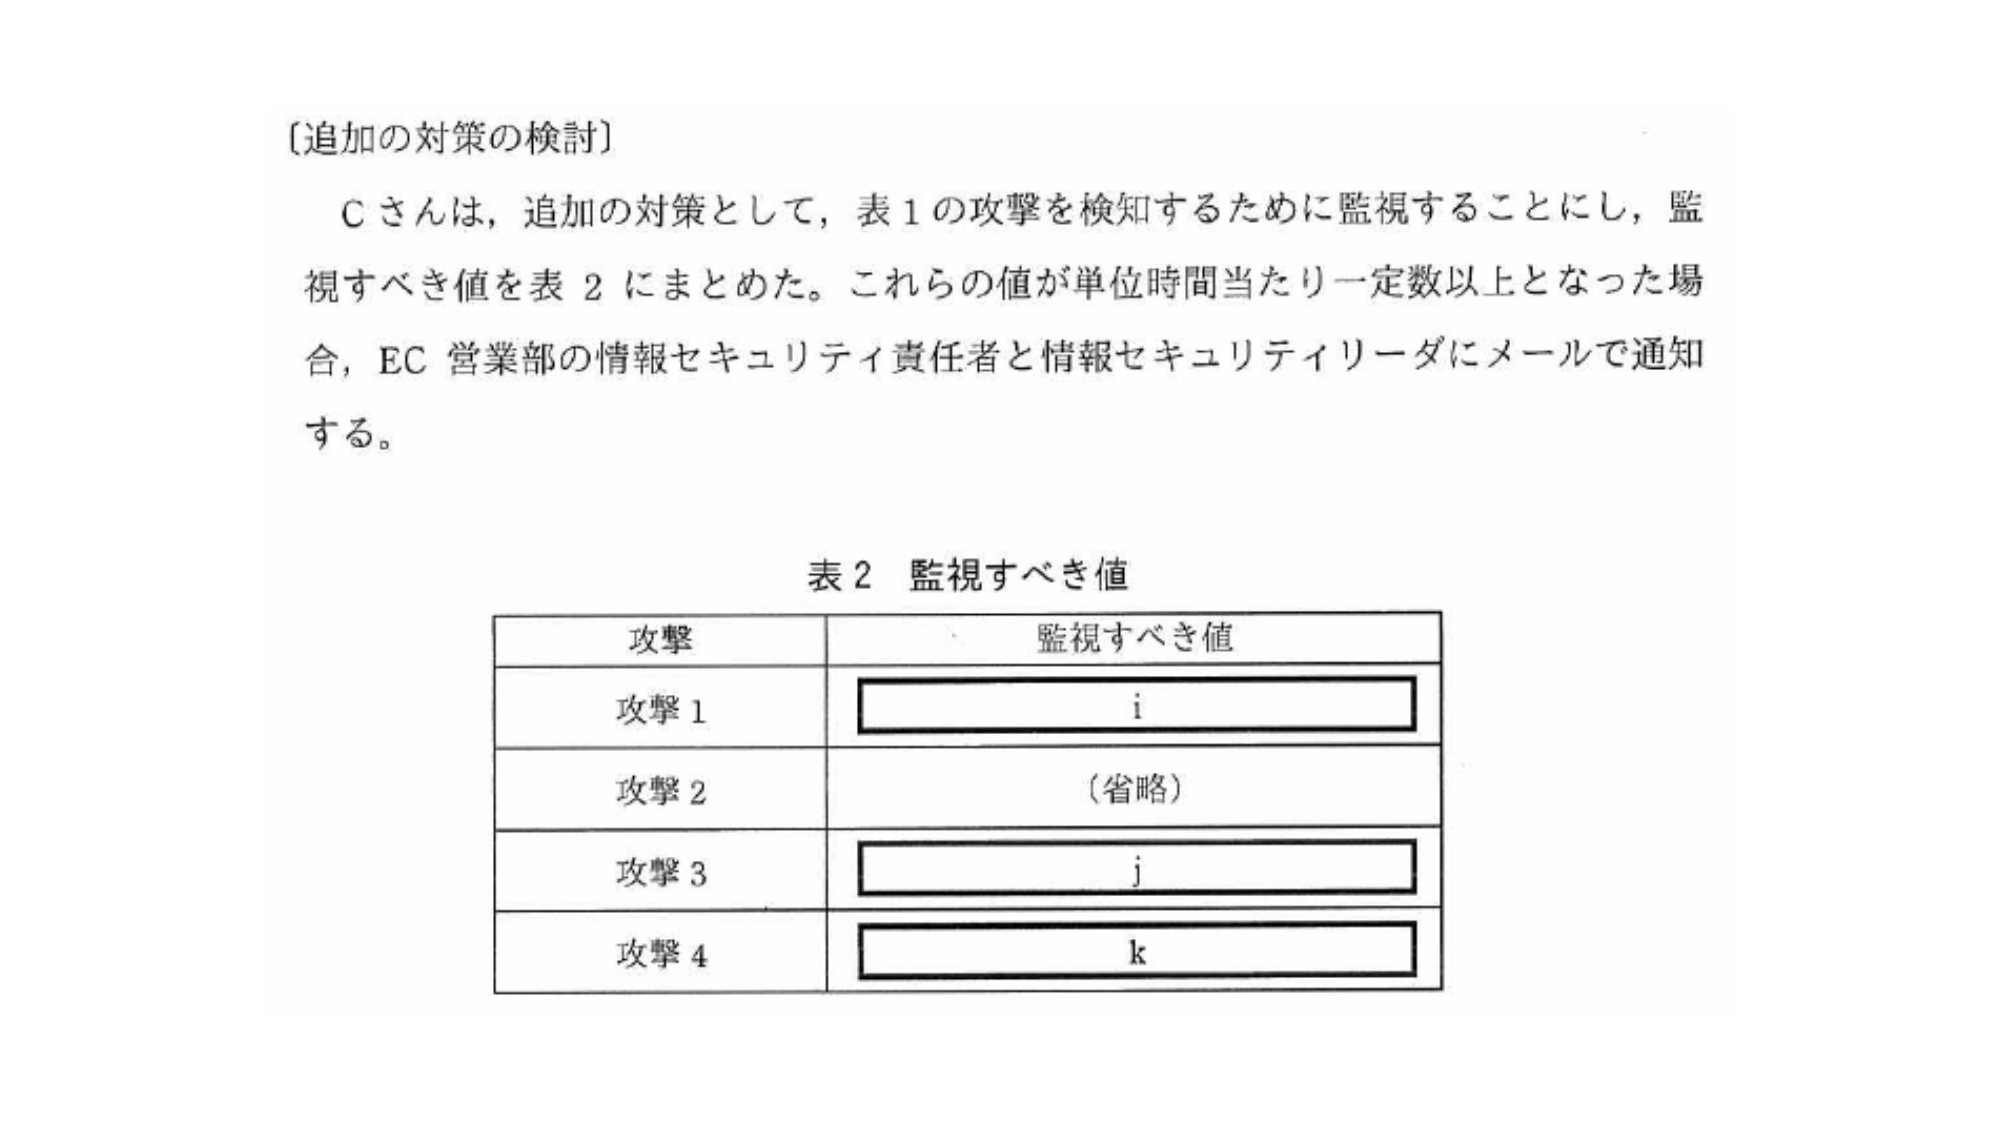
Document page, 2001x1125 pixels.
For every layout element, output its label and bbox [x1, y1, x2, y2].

picture [267, 107, 1733, 1018]
